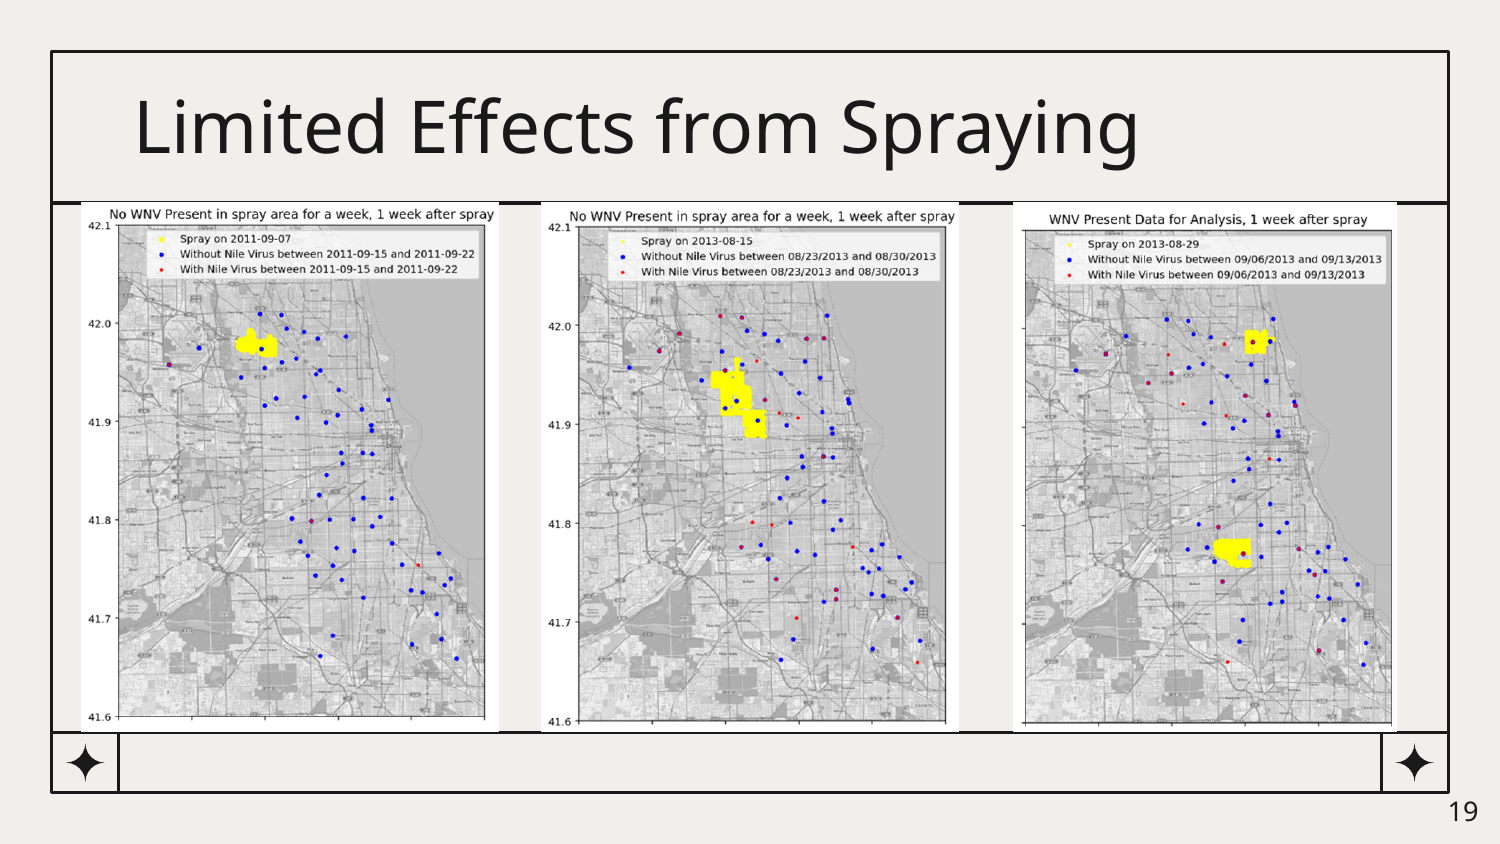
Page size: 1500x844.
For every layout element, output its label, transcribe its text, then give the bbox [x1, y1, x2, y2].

picture [541, 202, 959, 732]
picture [1013, 202, 1398, 732]
title Limited Effects from Spraying [118, 88, 1382, 160]
picture [81, 202, 499, 732]
slide_number ‹#› [1403, 779, 1494, 844]
